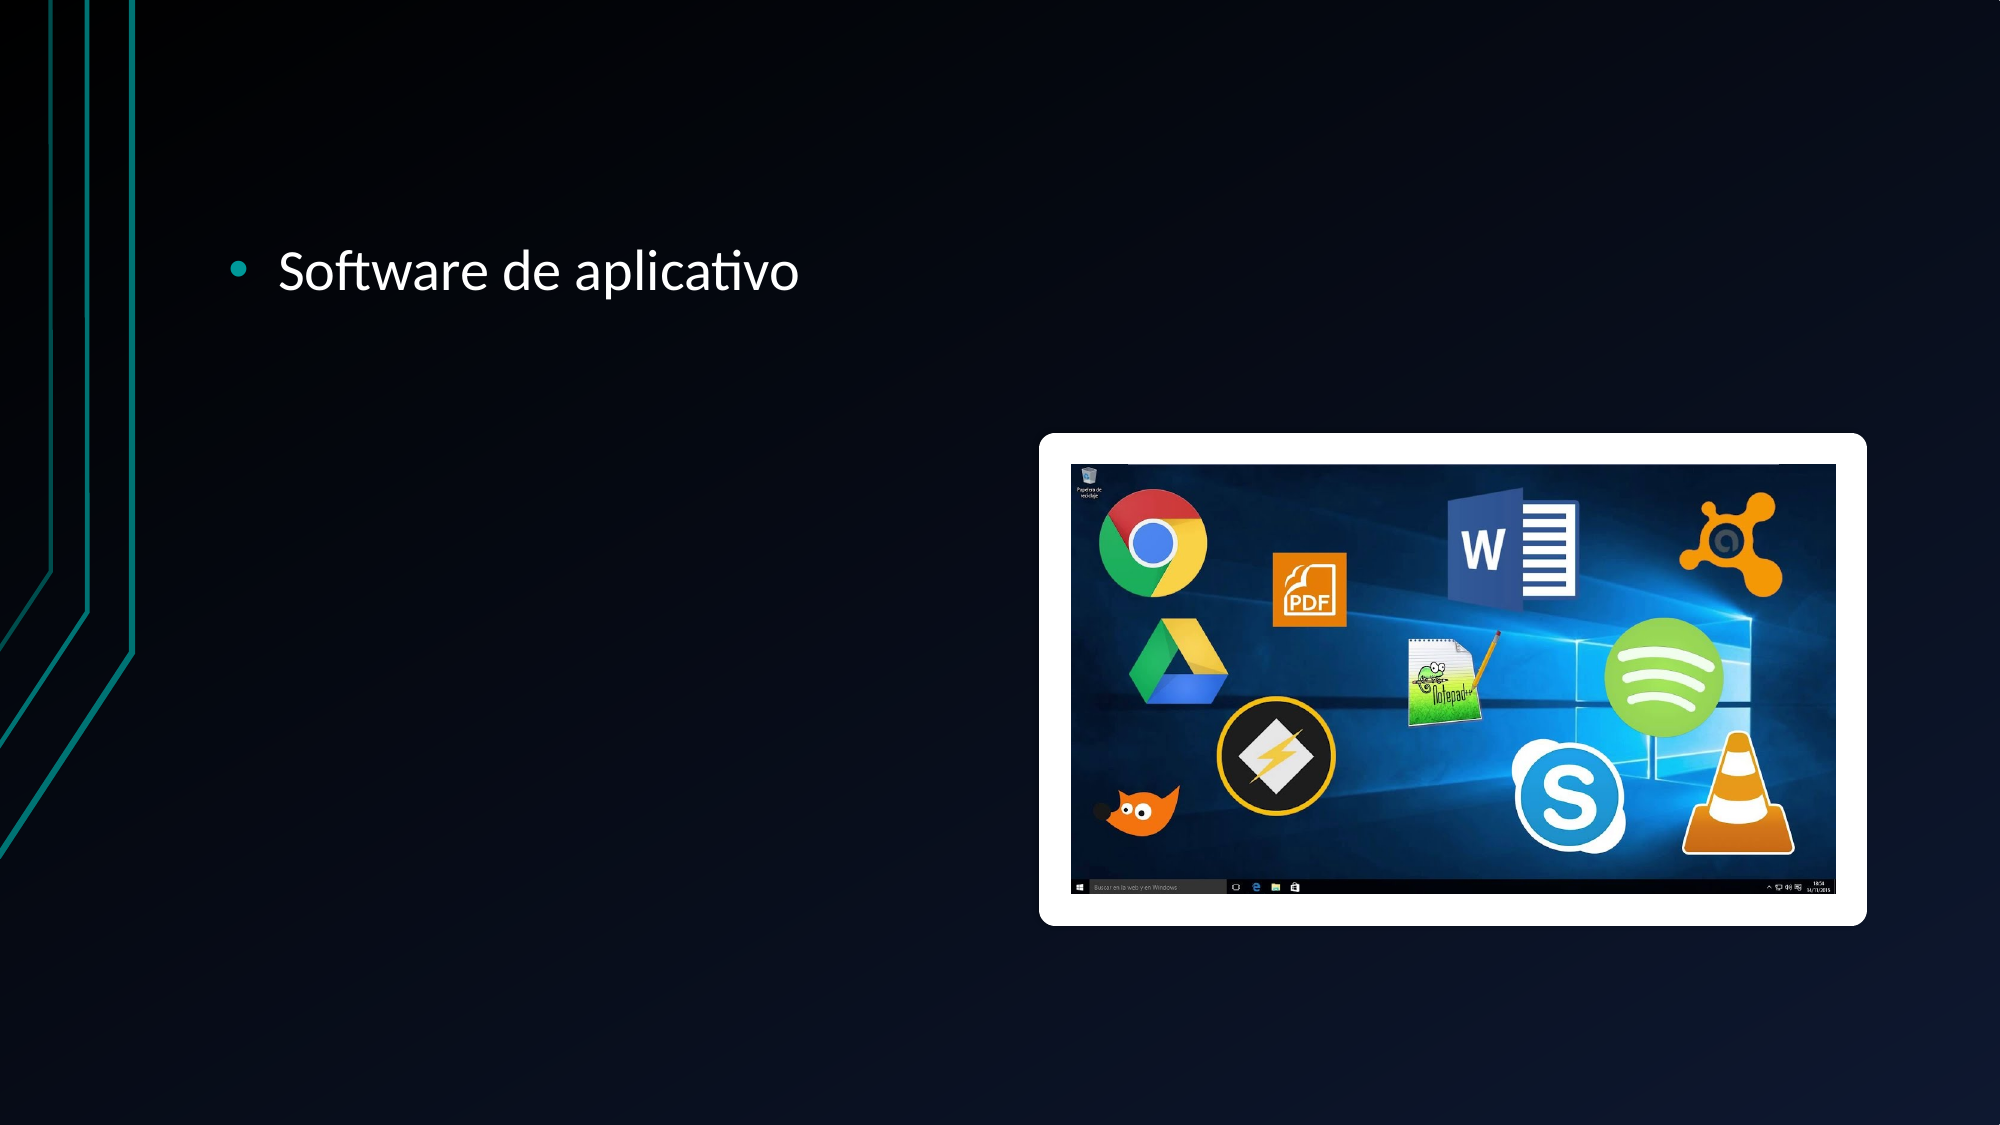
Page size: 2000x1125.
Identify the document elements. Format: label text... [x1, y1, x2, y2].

list Software de aplicativo [208, 230, 1908, 963]
picture [1070, 463, 1836, 895]
